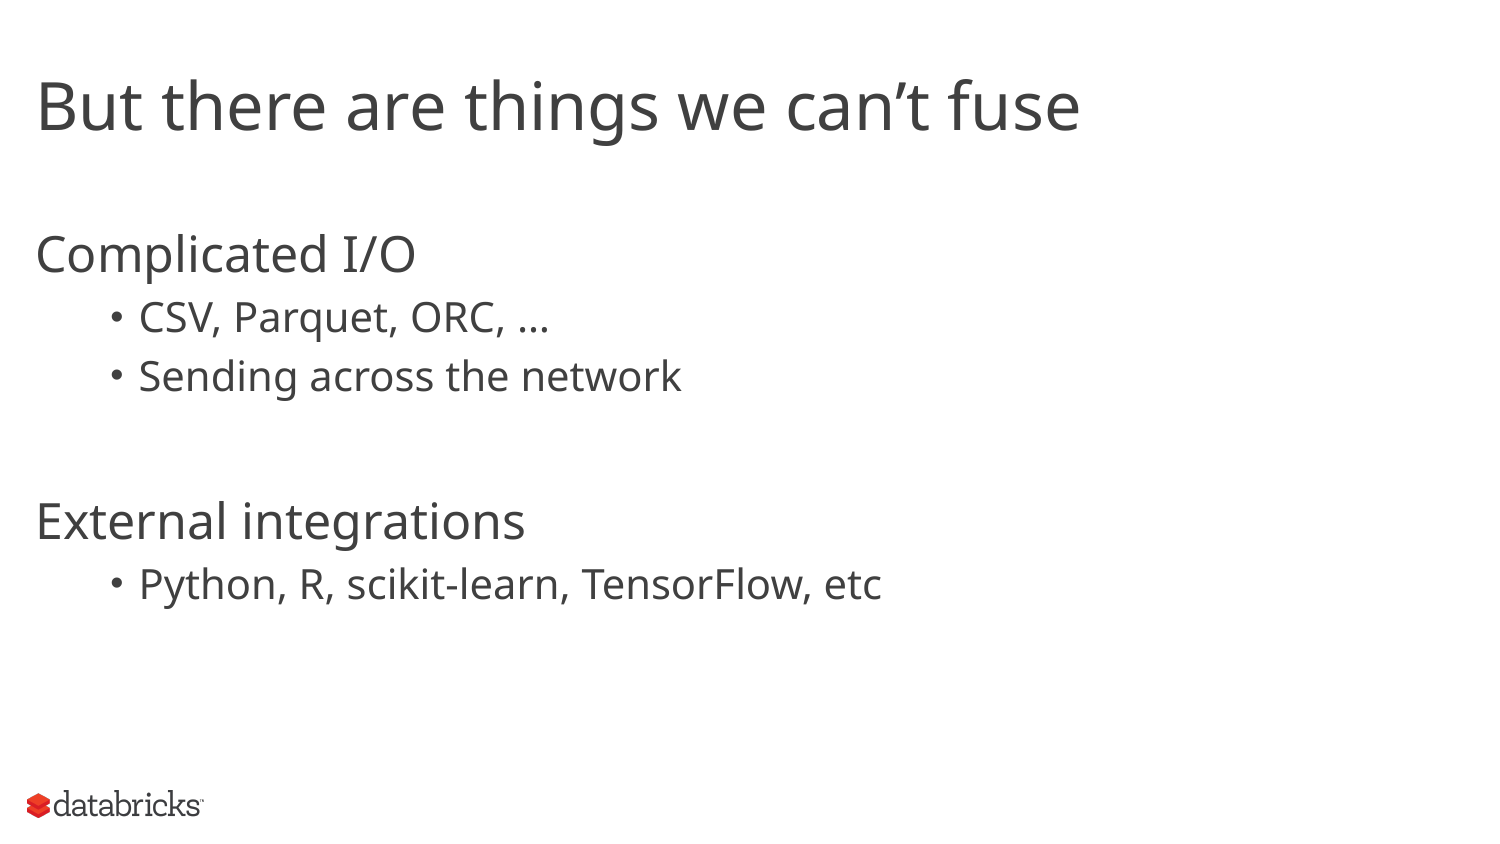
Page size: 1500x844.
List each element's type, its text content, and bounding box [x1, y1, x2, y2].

title But there are things we can’t fuse [27, 33, 1481, 175]
picture [27, 790, 204, 818]
list Complicated I/O CSV, Parquet, ORC, … Sending across the network External integrations Python, R, scikit-learn, TensorFlow, etc [27, 214, 1481, 773]
